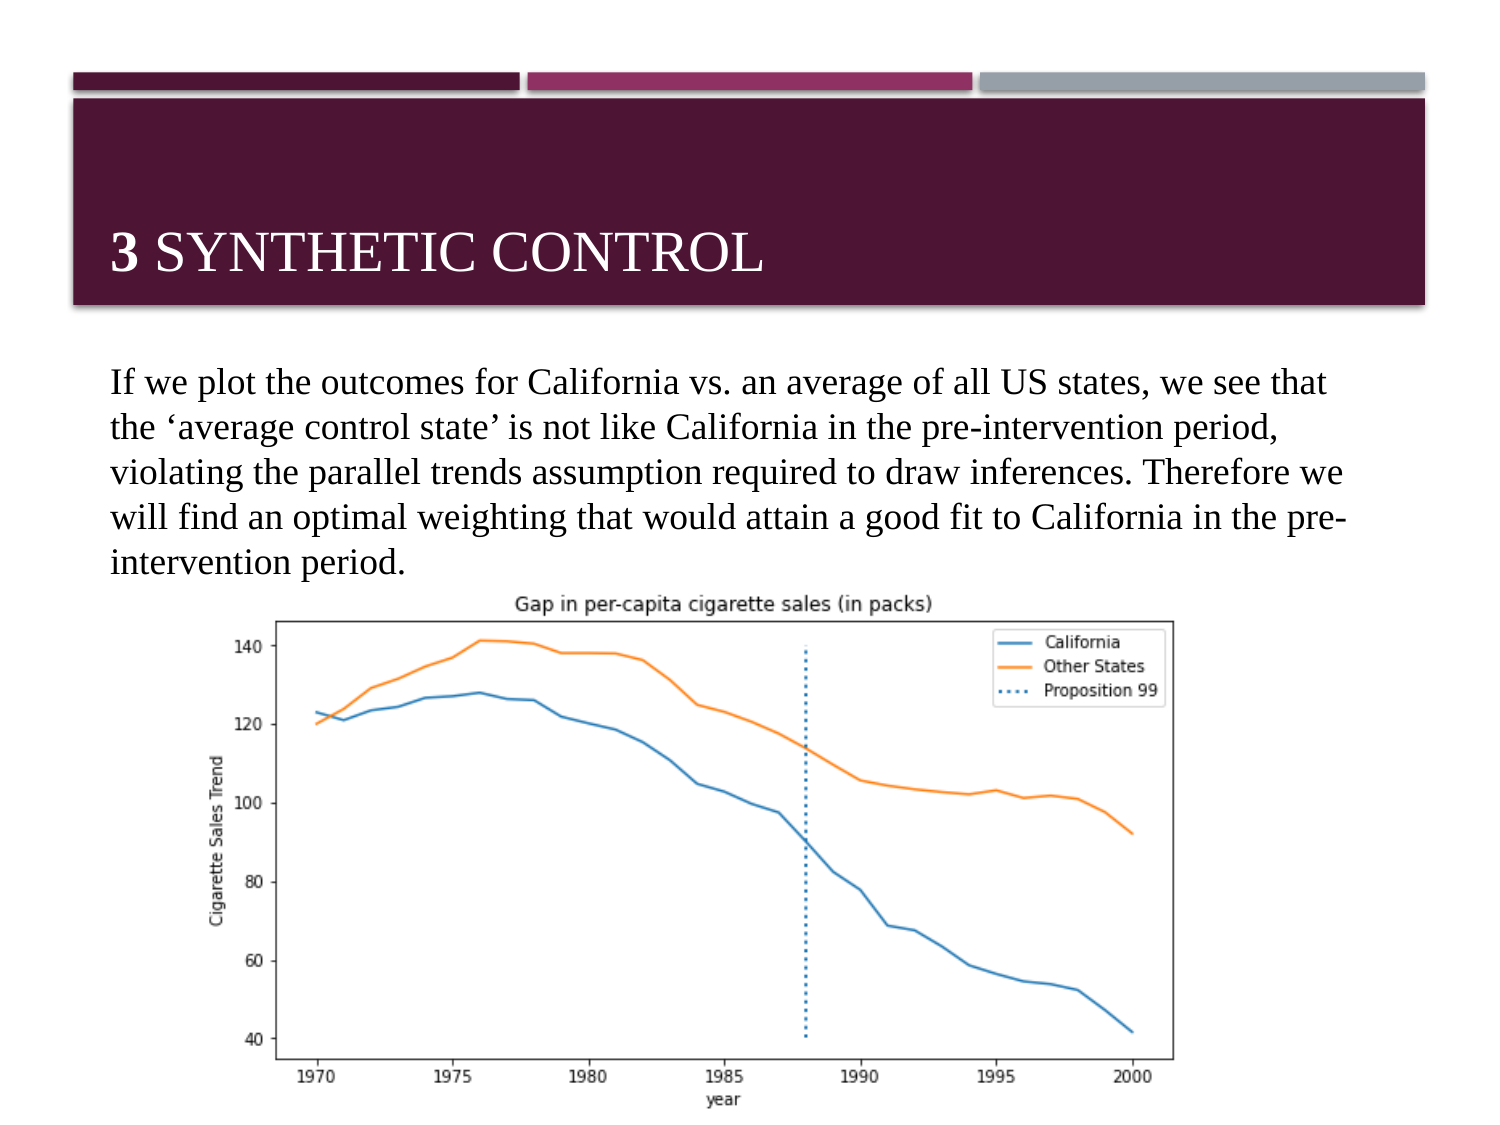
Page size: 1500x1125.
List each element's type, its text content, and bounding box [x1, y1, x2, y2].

title 3 Synthetic Control [95, 112, 1406, 291]
text_box If we plot the outcomes for California vs. an average of all US states, we see that the ‘average control state’ is not like California in the pre-intervention period, violating the parallel trends assumption required to draw inferences. Therefore we will find an optimal weighting that would attain a good fit to California in the pre-intervention period. [95, 349, 1383, 590]
picture [199, 584, 1185, 1121]
